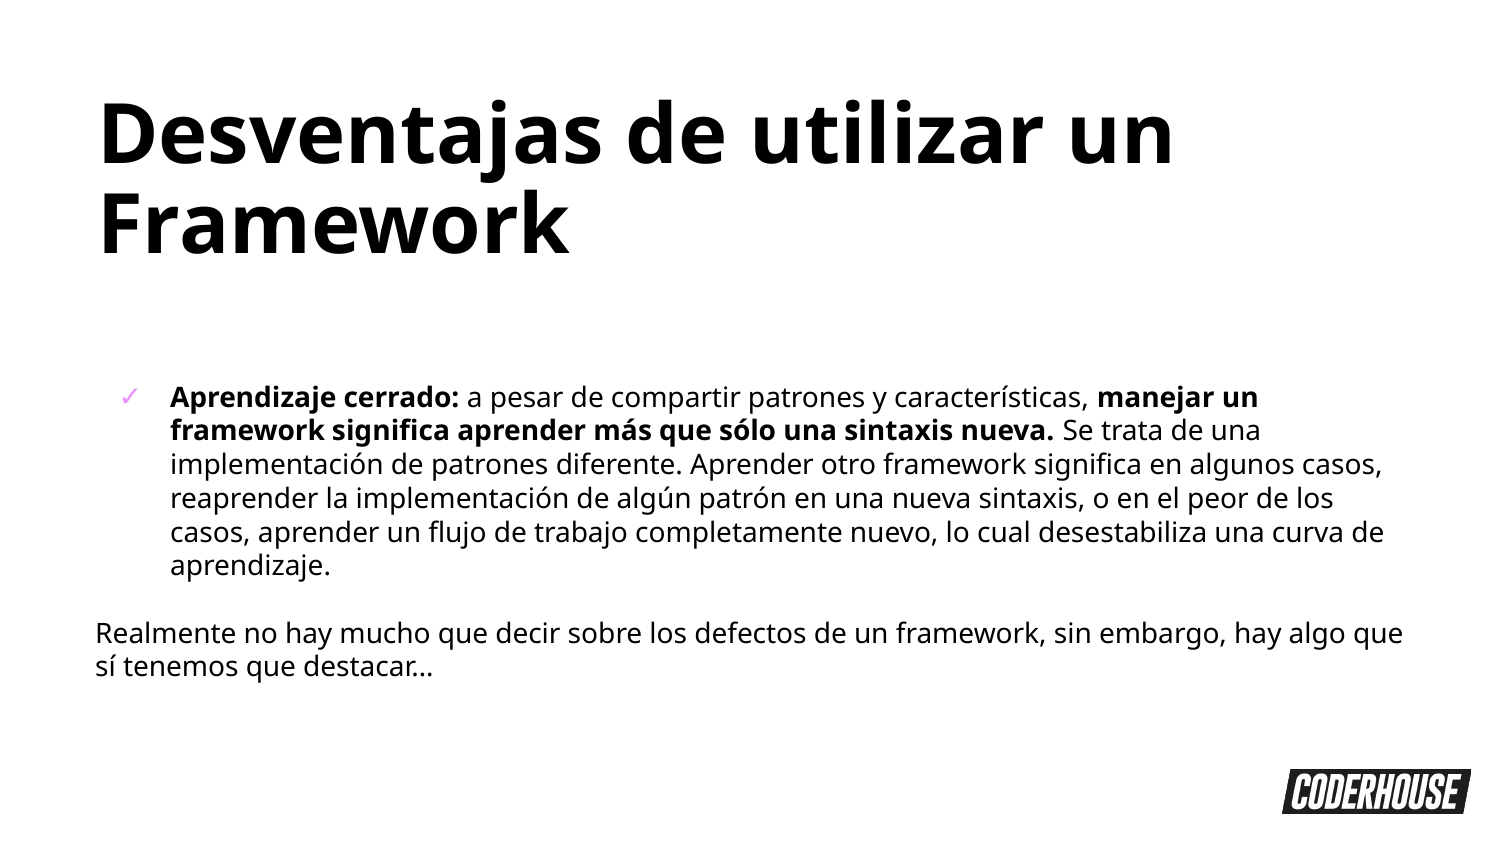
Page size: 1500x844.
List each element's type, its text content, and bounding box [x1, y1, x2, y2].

picture [1281, 769, 1471, 814]
text_box Aprendizaje cerrado: a pesar de compartir patrones y características, manejar un framework significa aprender más que sólo una sintaxis nueva. Se trata de una implementación de patrones diferente. Aprender otro framework significa en algunos casos, reaprender la implementación de algún patrón en una nueva sintaxis, o en el peor de los casos, aprender un flujo de trabajo completamente nuevo, lo cual desestabiliza una curva de aprendizaje. Realmente no hay mucho que decir sobre los defectos de un framework, sin embargo, hay algo que sí tenemos que destacar… [80, 364, 1420, 698]
text_box Desventajas de utilizar un Framework [82, 76, 1422, 287]
